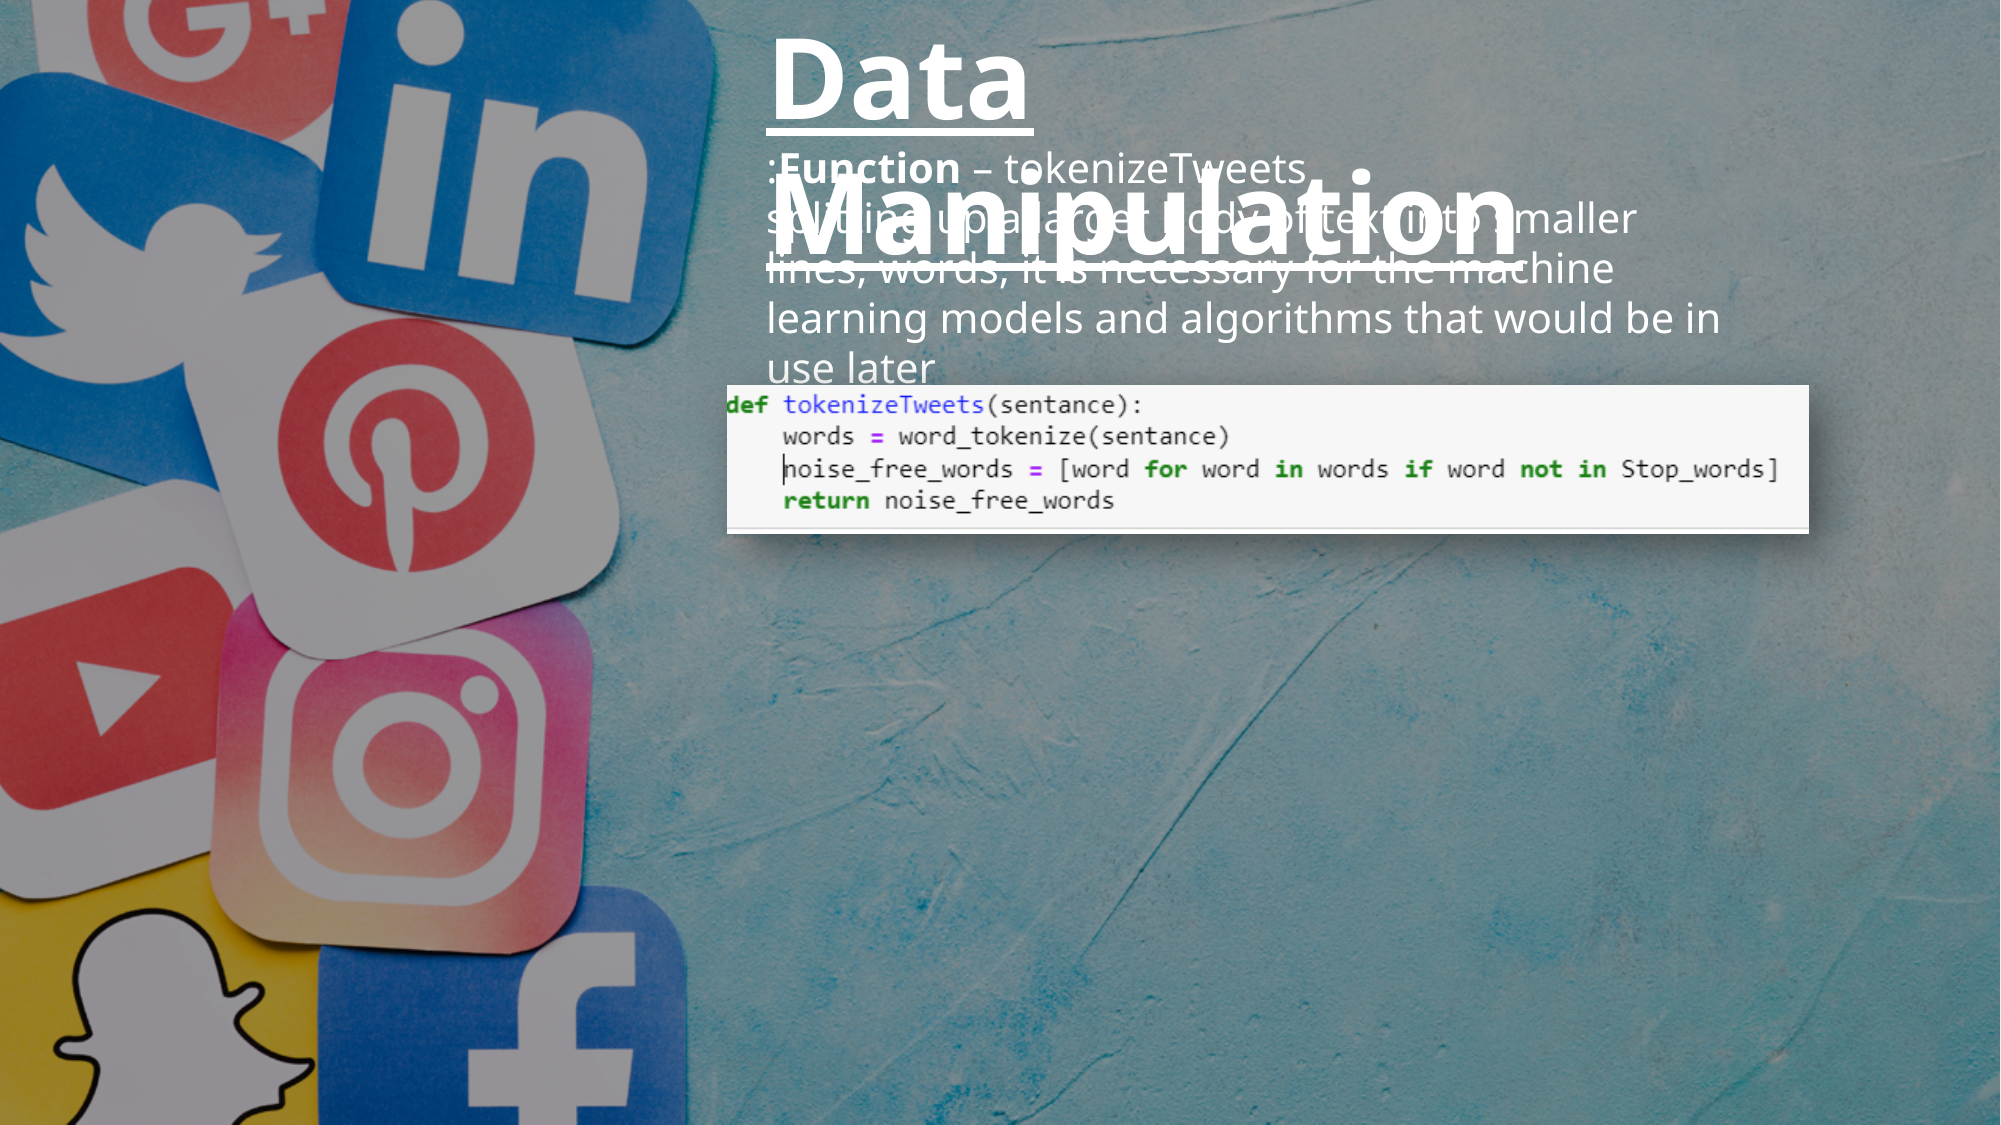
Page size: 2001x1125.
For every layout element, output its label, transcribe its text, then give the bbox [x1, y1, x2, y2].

text_box Function – tokenizeTweets: splitting up a larger body of text into smaller lines, words, it is necessary for the machine learning models and algorithms that would be in use later [751, 134, 1753, 371]
text_box Data Manipulation [751, 0, 1664, 134]
picture [0, 0, 2001, 1125]
